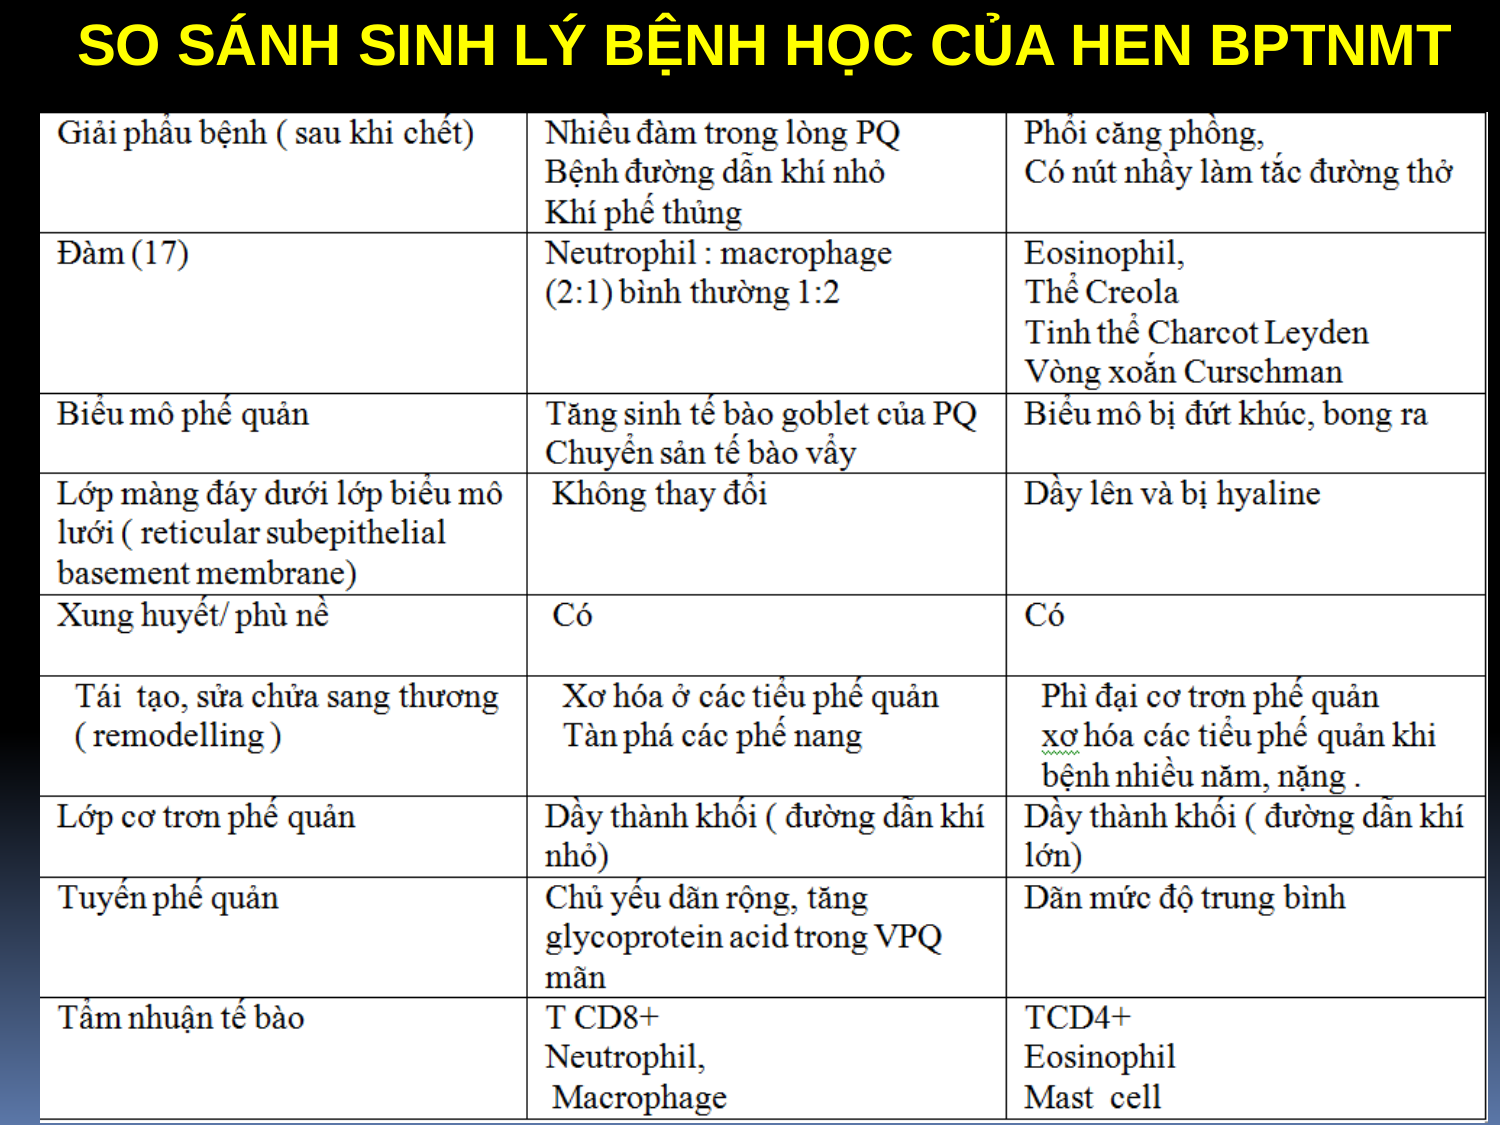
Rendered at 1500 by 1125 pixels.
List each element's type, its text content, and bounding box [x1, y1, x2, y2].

picture [40, 112, 1488, 1124]
text_box SO SÁNH SINH LÝ BỆNH HỌC CỦA HEN BPTNMT [62, 0, 1475, 106]
